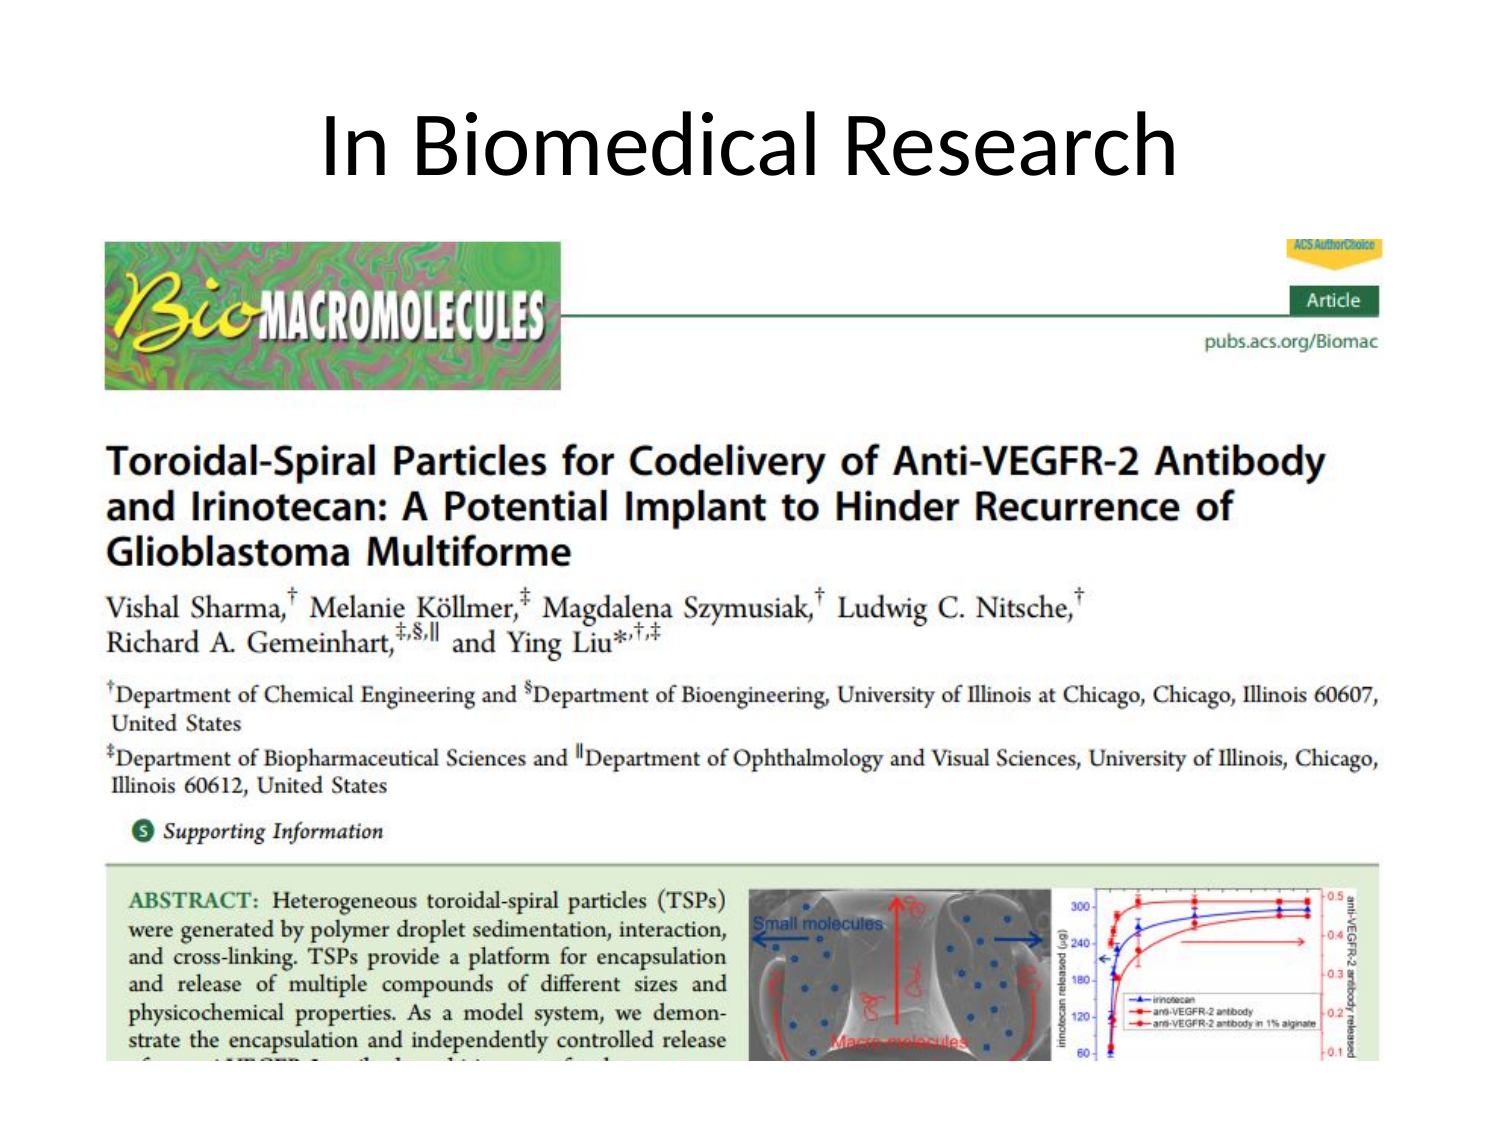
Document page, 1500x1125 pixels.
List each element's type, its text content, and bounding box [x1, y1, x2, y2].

title In Biomedical Research [75, 45, 1425, 233]
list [99, 237, 1388, 1075]
